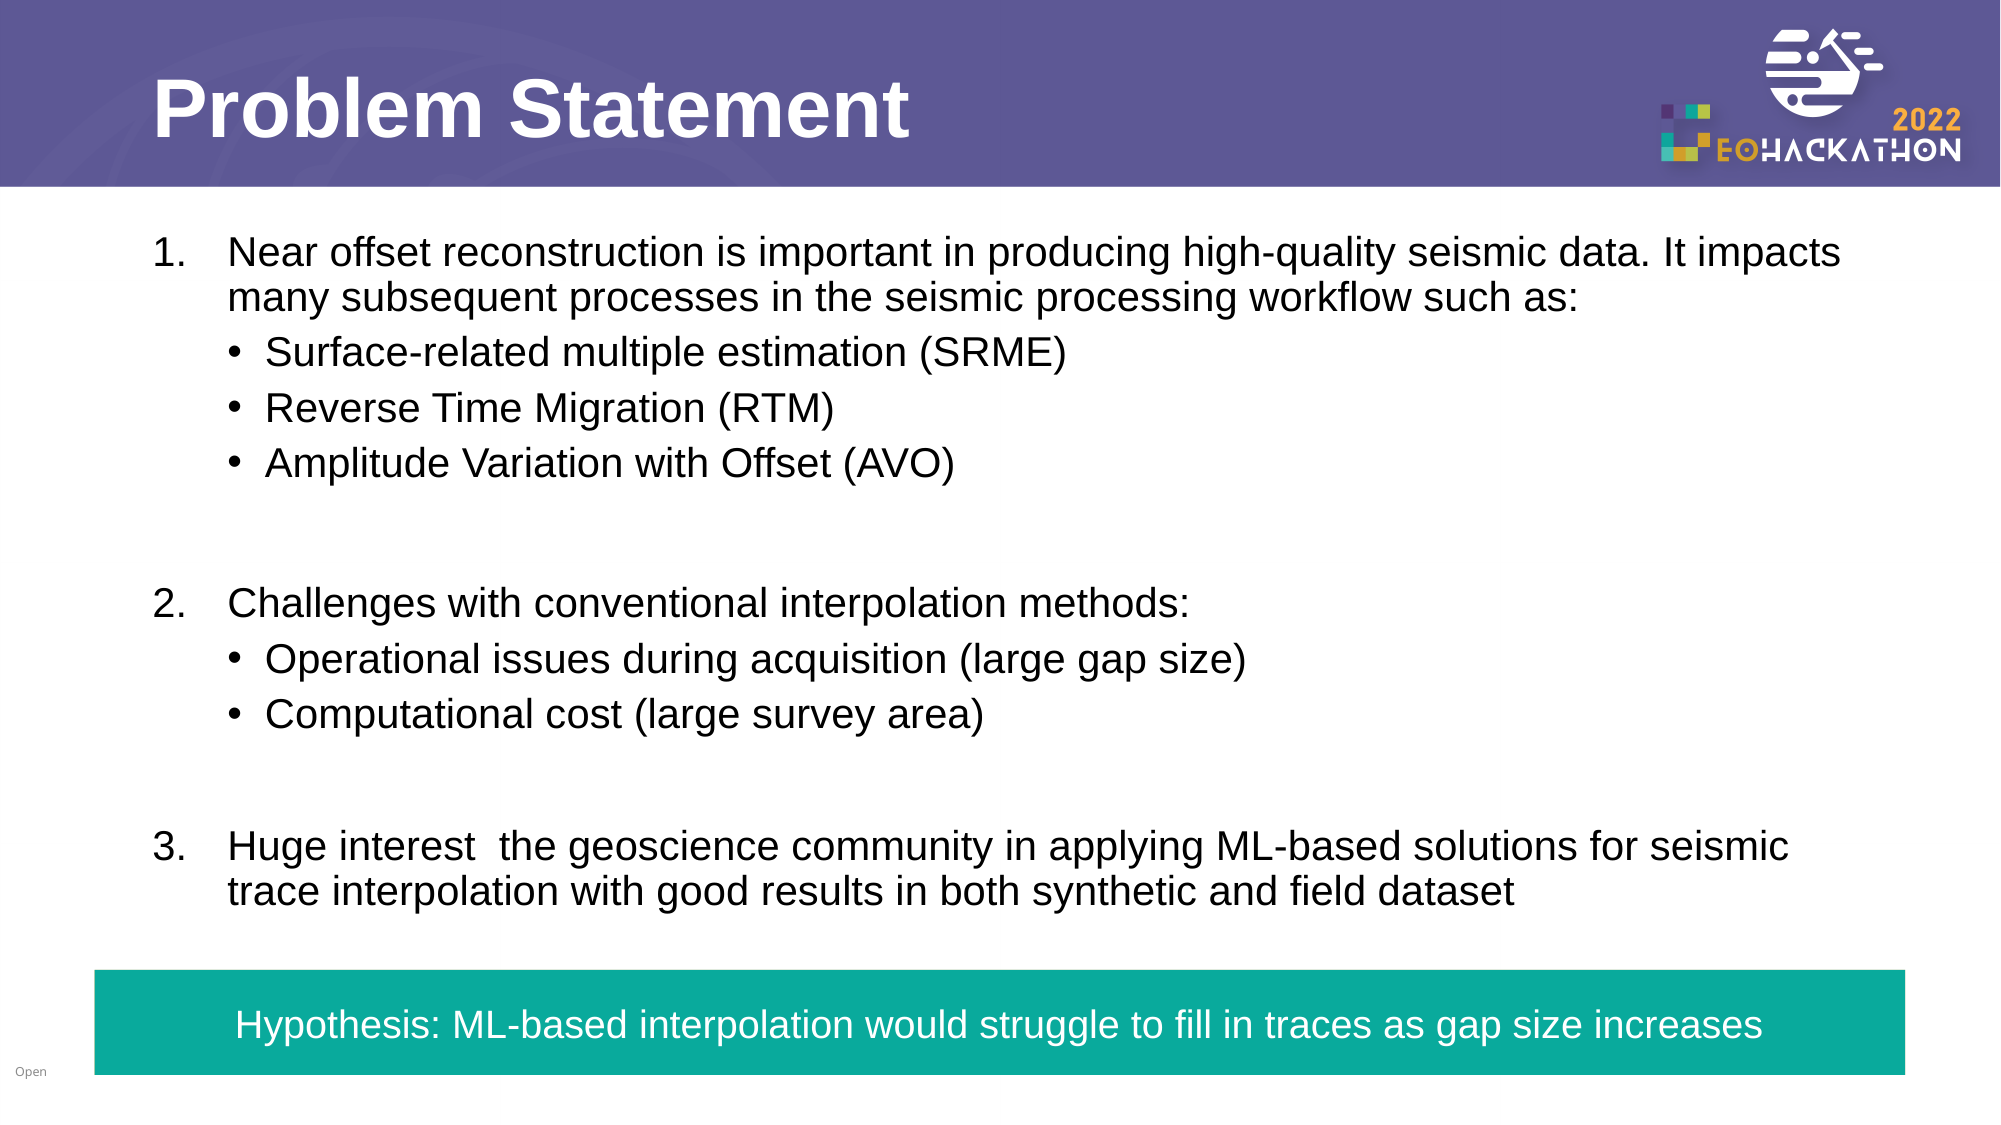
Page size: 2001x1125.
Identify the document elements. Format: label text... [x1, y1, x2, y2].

picture [0, 0, 2001, 1125]
title Problem Statement [137, 50, 1863, 171]
footer Open [0, 1042, 2000, 1103]
text_box Hypothesis: ML-based interpolation would struggle to fill in traces as gap size increases [94, 969, 1906, 1042]
list Near offset reconstruction is important in producing high-quality seismic data. It impacts many subsequent processes in the seismic processing workflow such as: Surface-related multiple estimation (SRME) Reverse Time Migration (RTM) Amplitude Variation with Offset (AVO) Challenges with conventional interpolation methods: Operational issues during acquisition (large gap size) Computational cost (large survey area) Huge interest the geoscience community in applying ML-based solutions for seismic trace interpolation with good results in both synthetic and field dataset [137, 222, 1863, 969]
